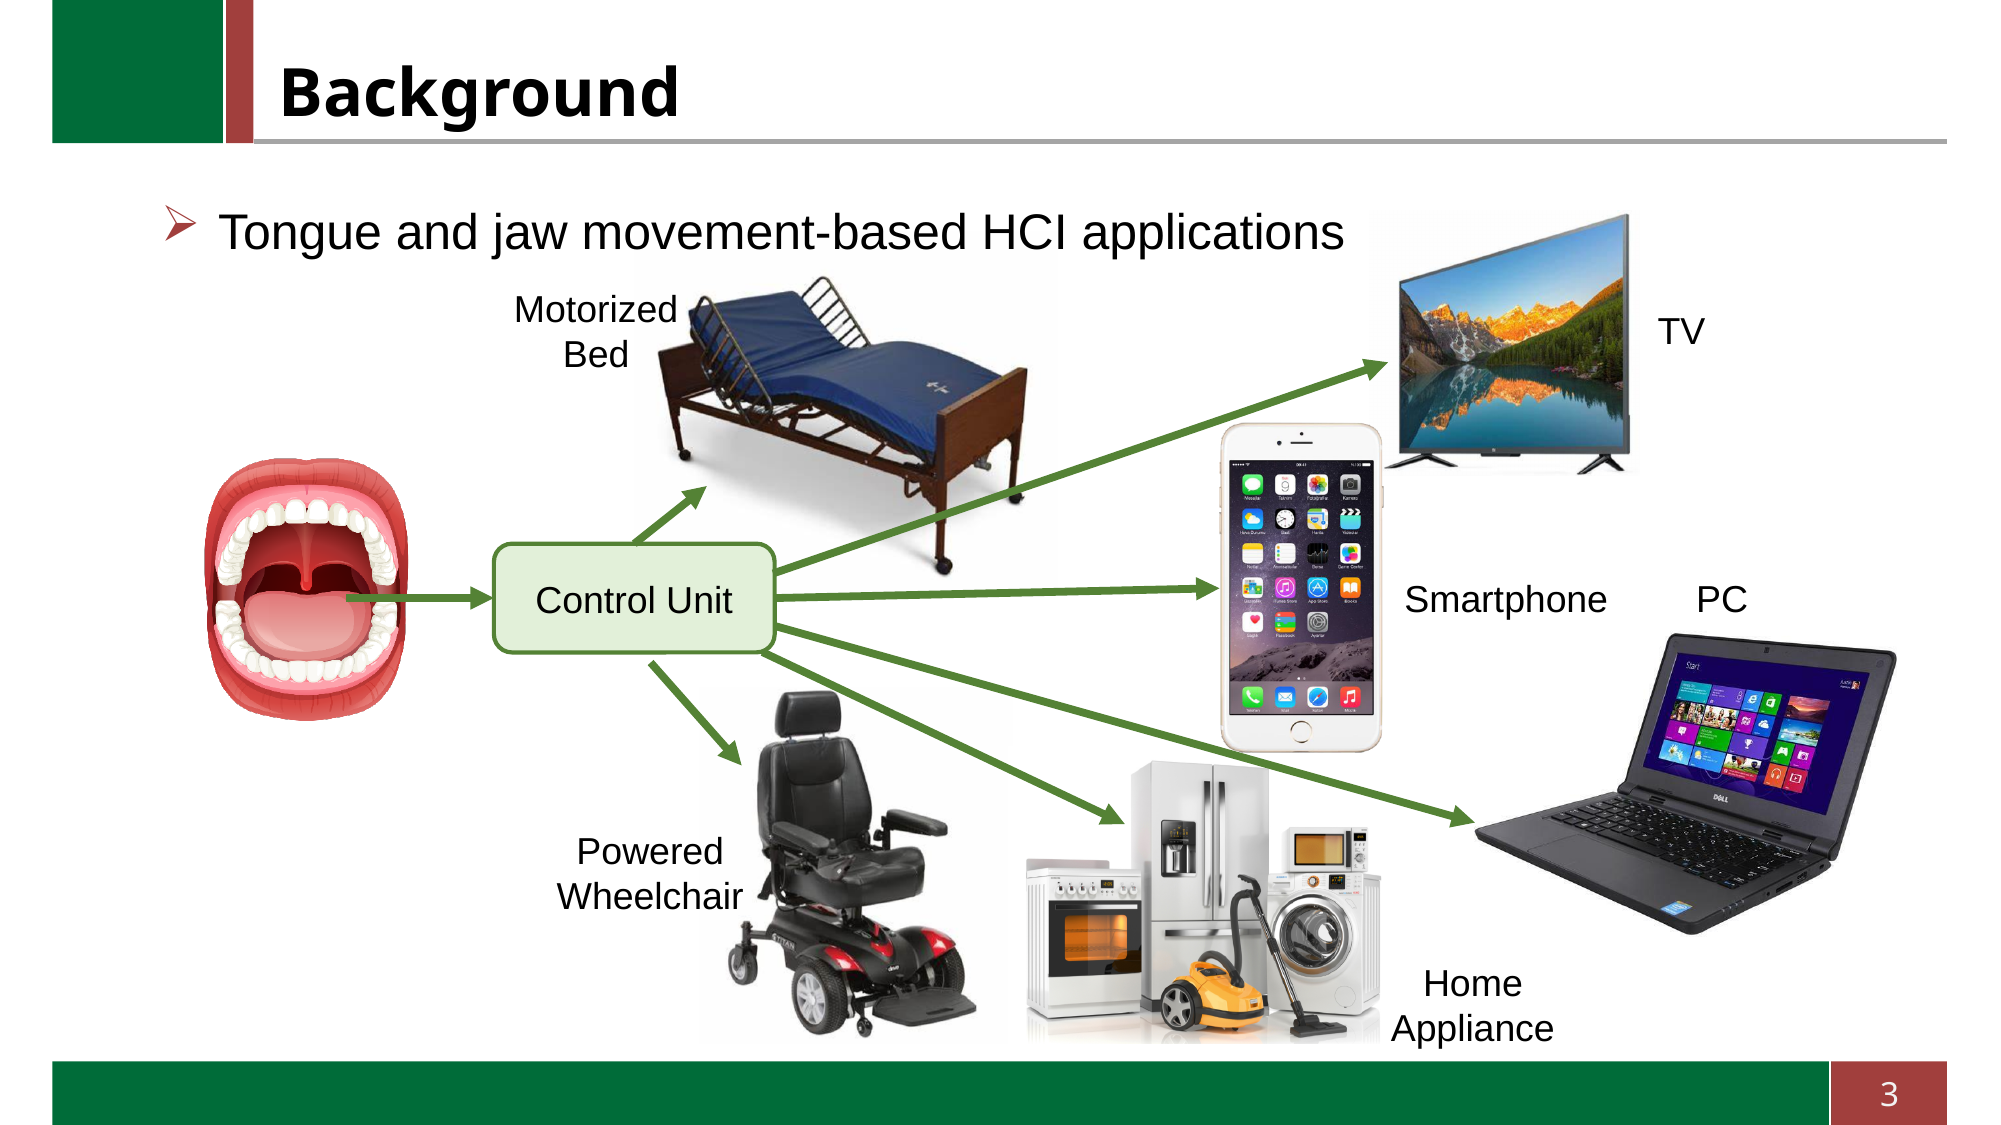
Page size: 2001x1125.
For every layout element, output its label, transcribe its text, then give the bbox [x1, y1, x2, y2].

title Background [263, 51, 1682, 139]
picture [699, 687, 1400, 1044]
text_box Home Appliance [1334, 951, 1612, 1057]
text_box Tongue and jaw movement-based HCI applications [146, 192, 1922, 268]
picture [634, 231, 1058, 599]
picture [170, 452, 442, 724]
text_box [634, 486, 707, 544]
text_box Control Unit [492, 542, 776, 654]
text_box PC [1645, 567, 1833, 625]
picture [1219, 574, 1388, 625]
picture [1368, 210, 1640, 476]
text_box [774, 625, 1475, 823]
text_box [772, 362, 1388, 574]
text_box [774, 588, 1220, 599]
text_box Motorized Bed [485, 277, 634, 383]
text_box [762, 651, 1125, 824]
picture [1474, 625, 1897, 942]
text_box TV [1640, 299, 1793, 360]
text_box Smartphone [1388, 567, 1645, 625]
text_box Powered Wheelchair [539, 819, 699, 924]
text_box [650, 662, 742, 766]
